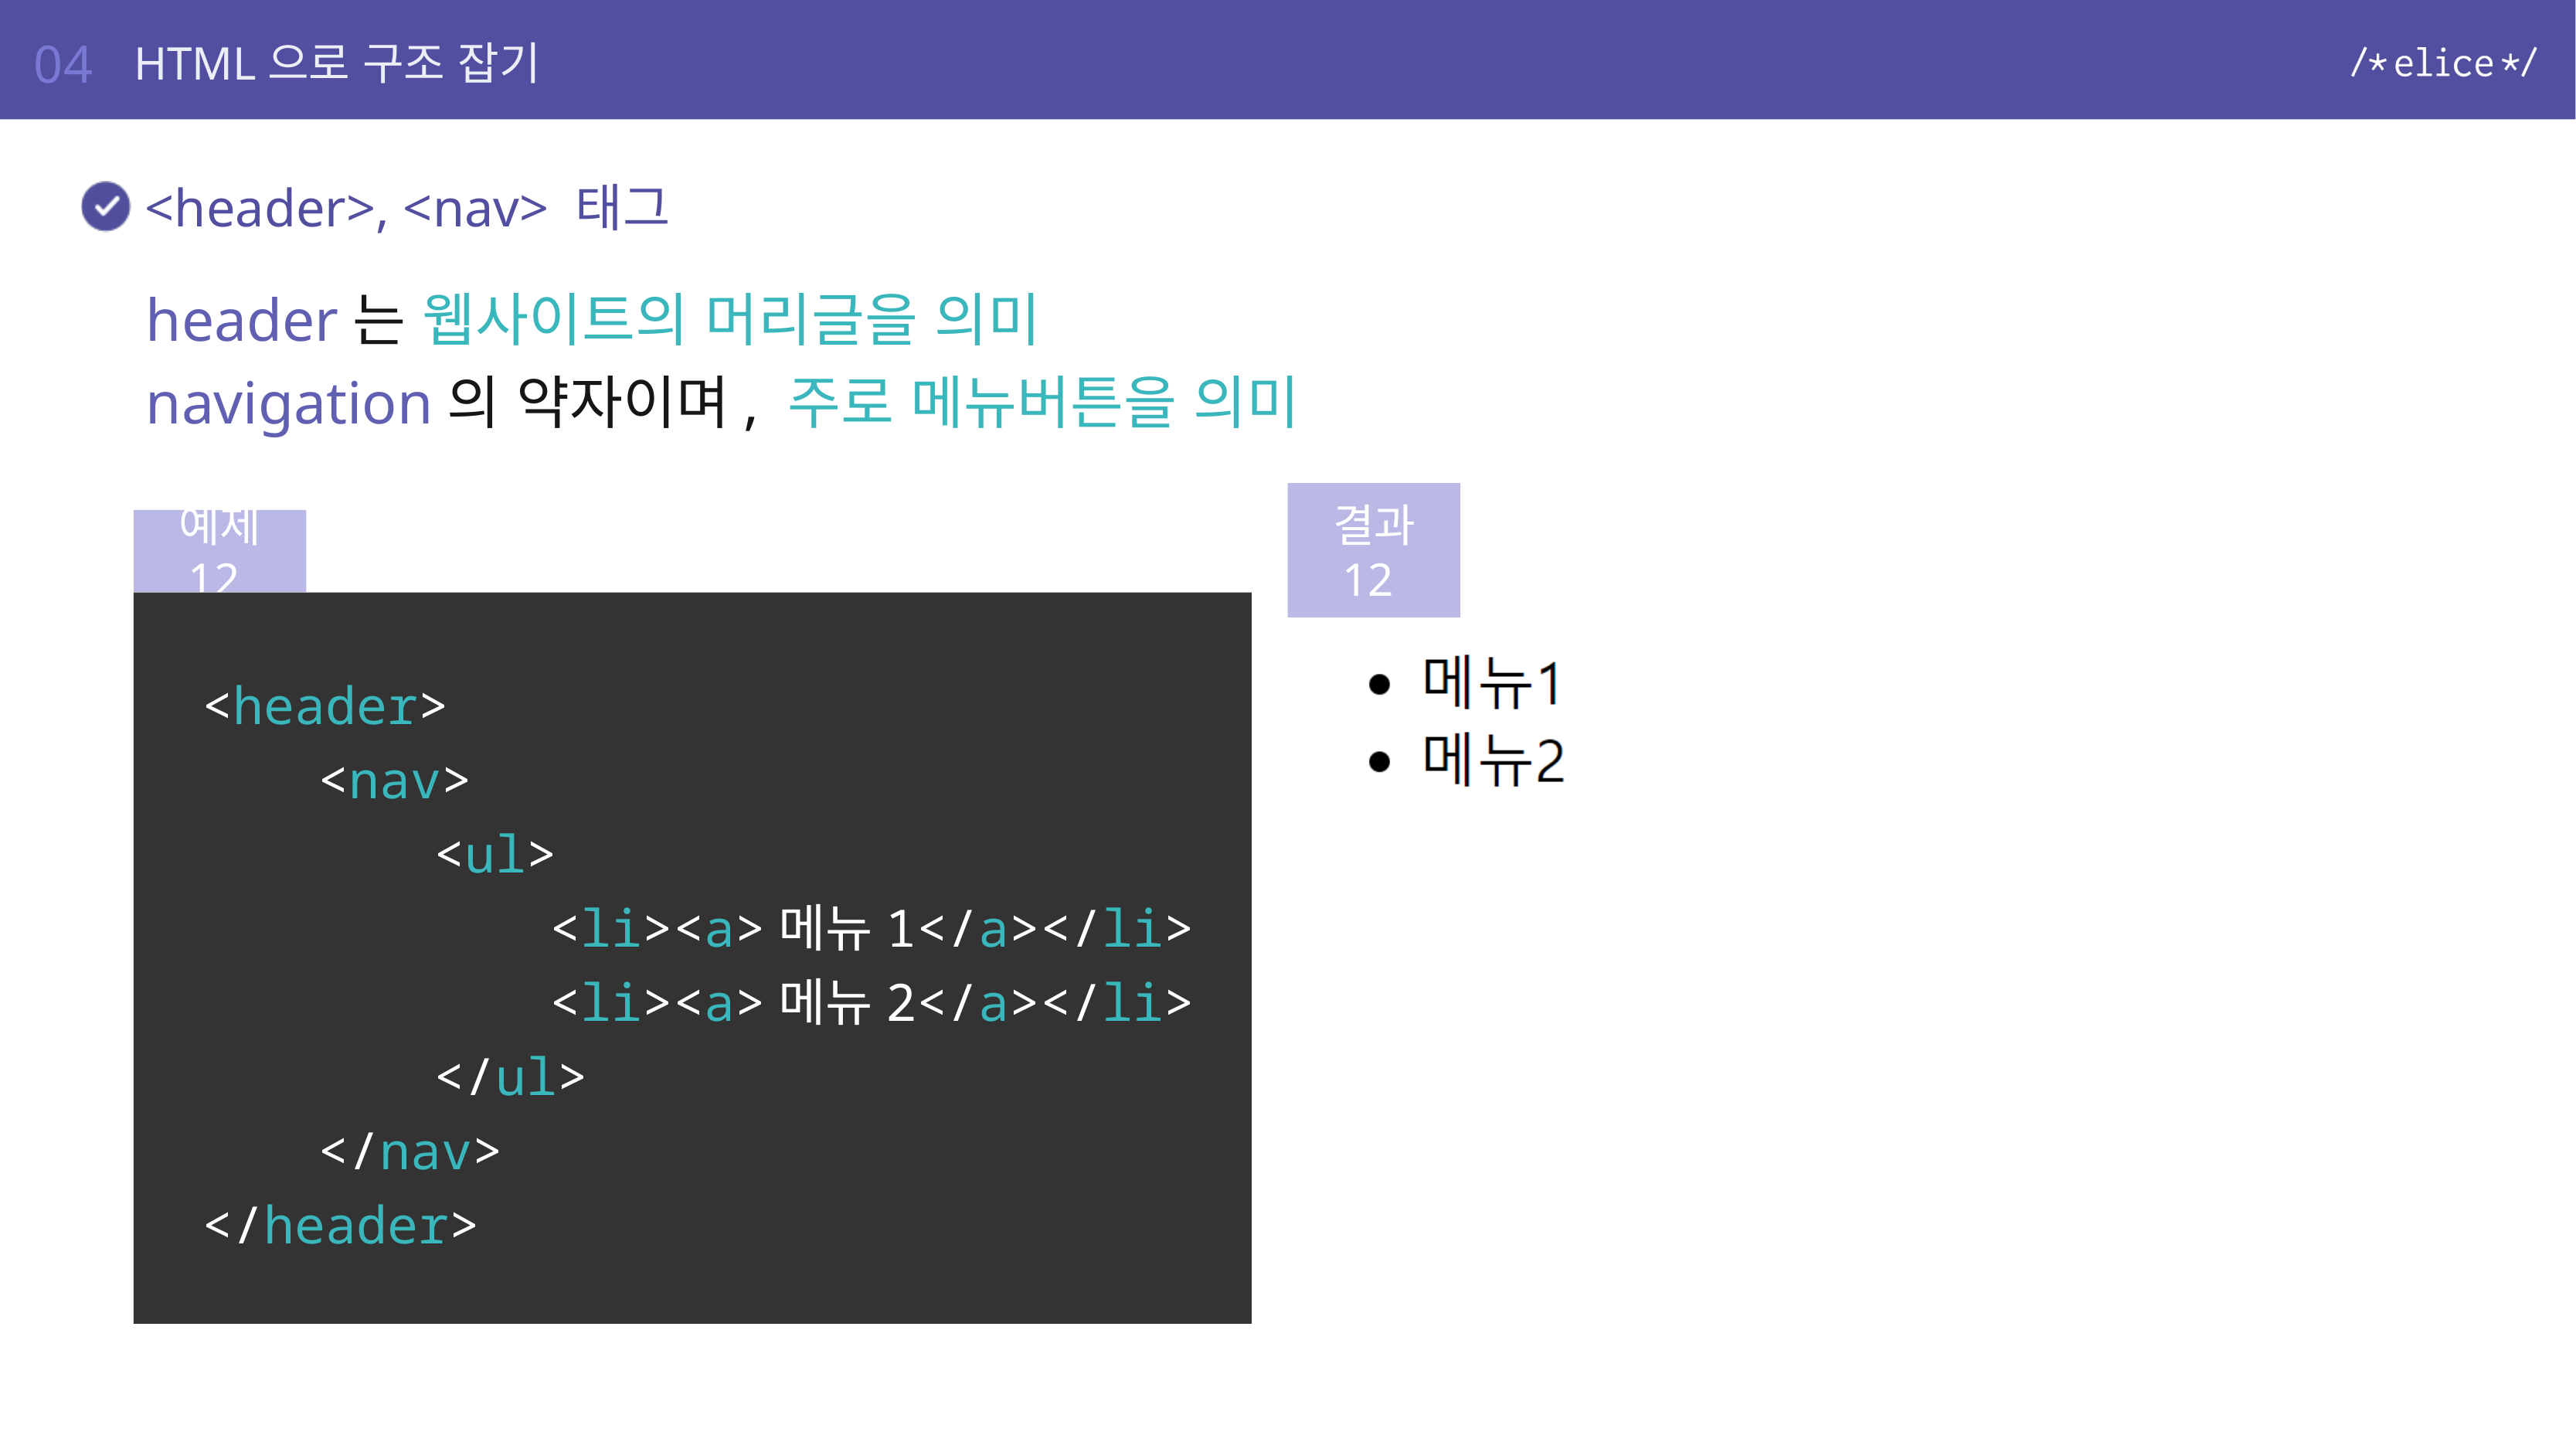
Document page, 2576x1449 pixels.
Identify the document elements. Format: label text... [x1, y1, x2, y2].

text_box <header> <nav> <ul> <li><a>메뉴1</a></li> <li><a>메뉴2</a></li> </ul> </nav> </header> [133, 592, 1252, 1324]
list 예제 12 [134, 509, 307, 592]
picture [2347, 32, 2542, 91]
list HTML으로 구조 잡기 [134, 17, 2311, 107]
picture [1276, 617, 1762, 832]
text_box 결과 12 [1287, 483, 1461, 607]
list <header>, <nav> 태그 [134, 162, 2443, 251]
list 04 [33, 17, 134, 107]
picture [81, 180, 133, 233]
list header는 웹사이트의 머리글을 의미 navigation의 약자이며, 주로 메뉴버튼을 의미 [134, 263, 2391, 461]
